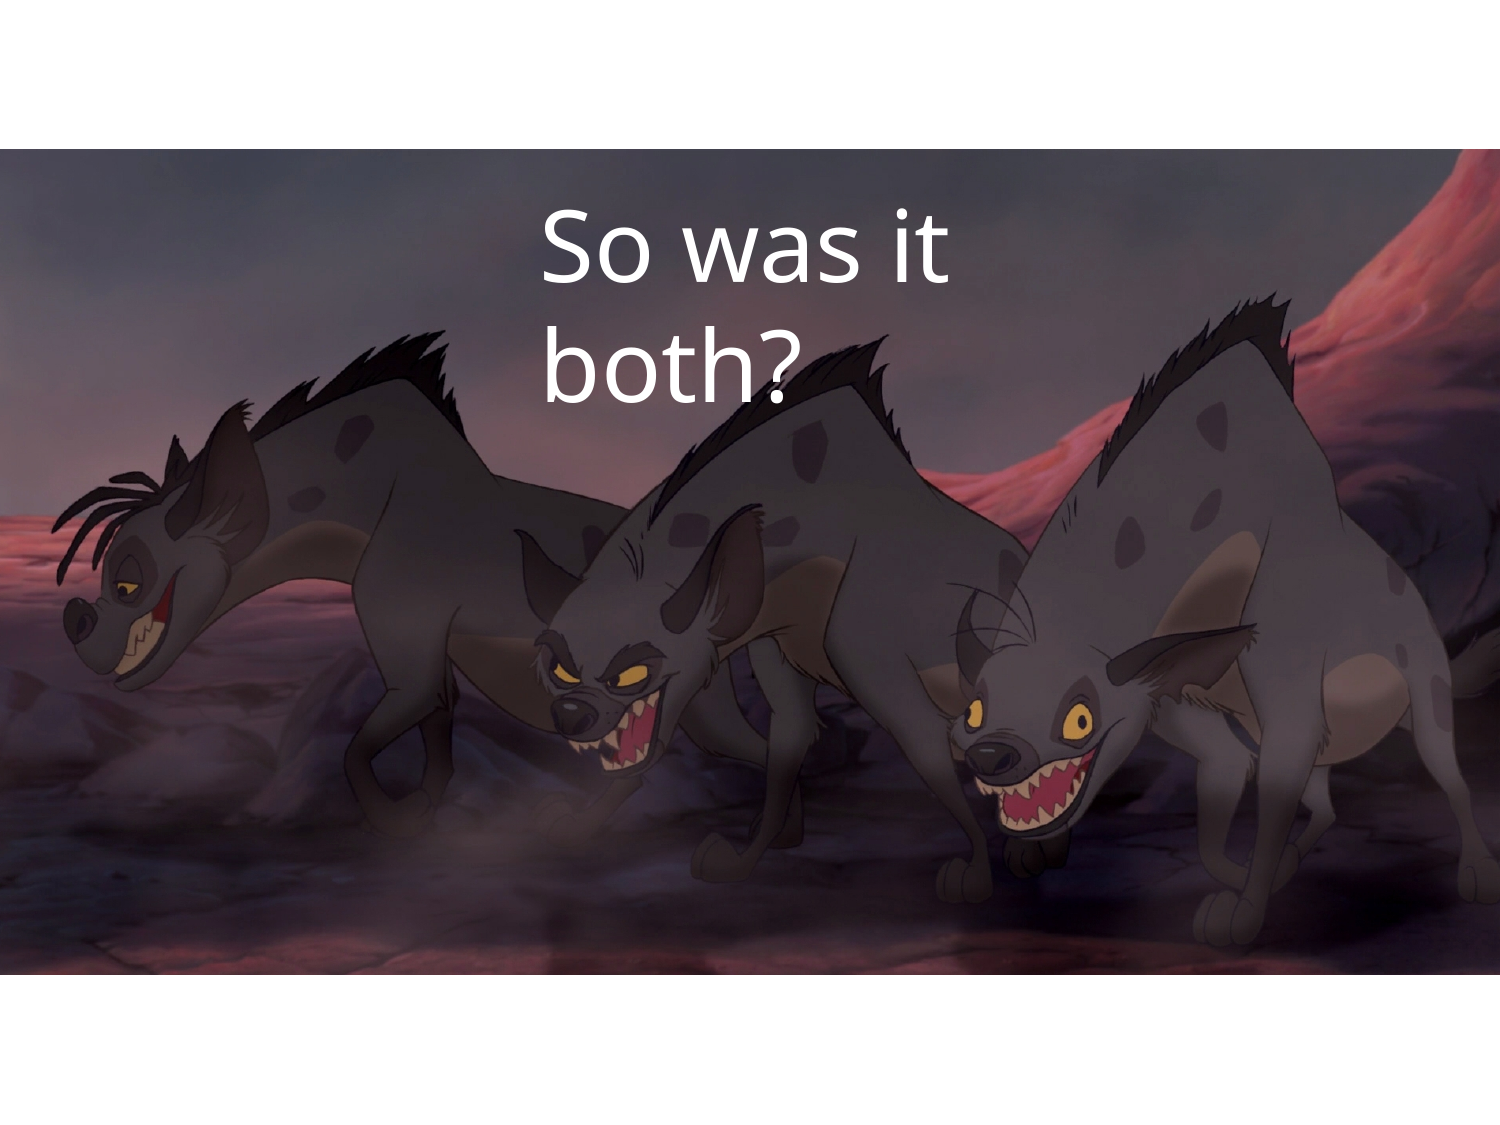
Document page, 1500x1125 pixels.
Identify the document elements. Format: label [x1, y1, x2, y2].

list [0, 149, 1500, 976]
